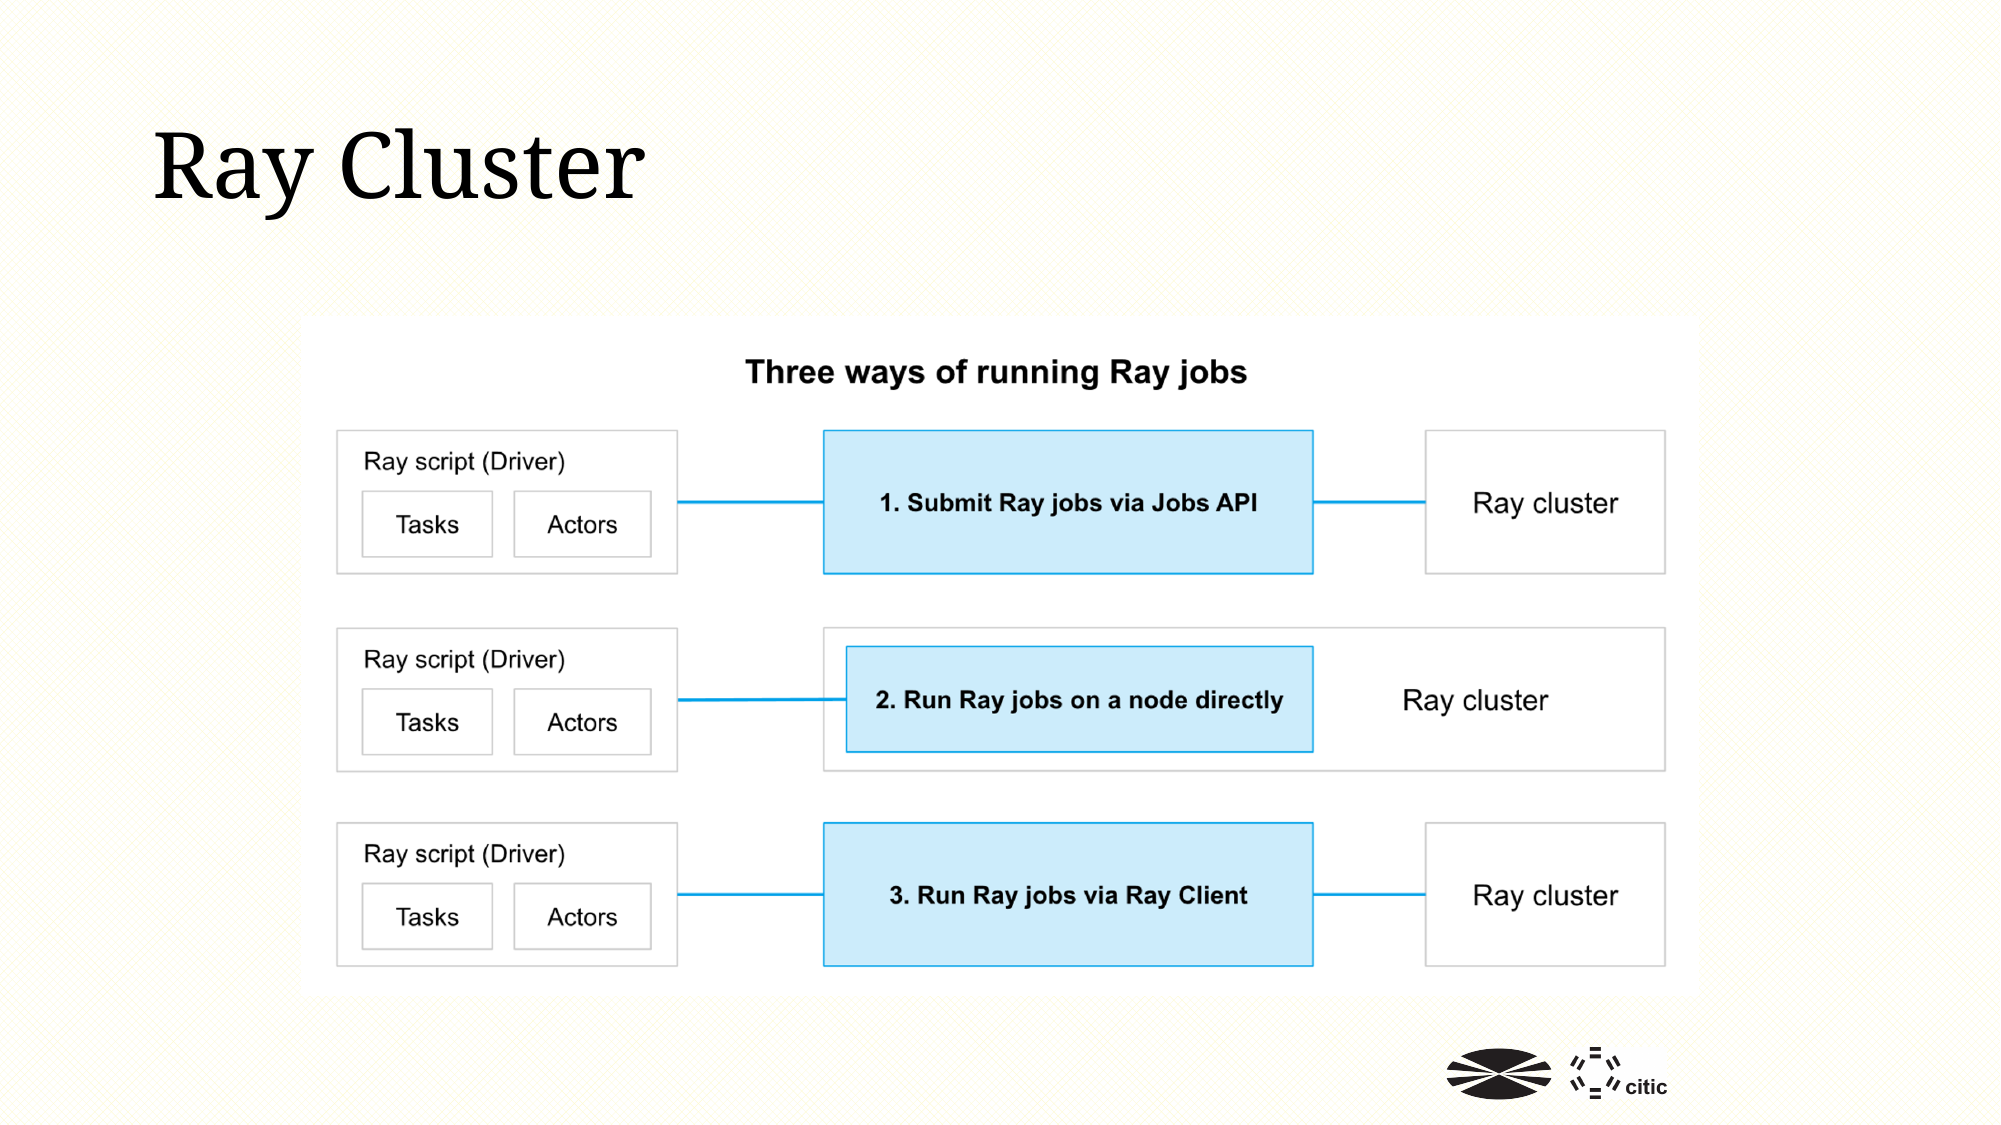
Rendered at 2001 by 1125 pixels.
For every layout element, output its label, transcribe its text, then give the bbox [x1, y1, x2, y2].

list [301, 316, 1699, 996]
picture [1445, 1047, 1553, 1101]
title Ray Cluster [137, 59, 1863, 278]
picture [1570, 1047, 1667, 1099]
